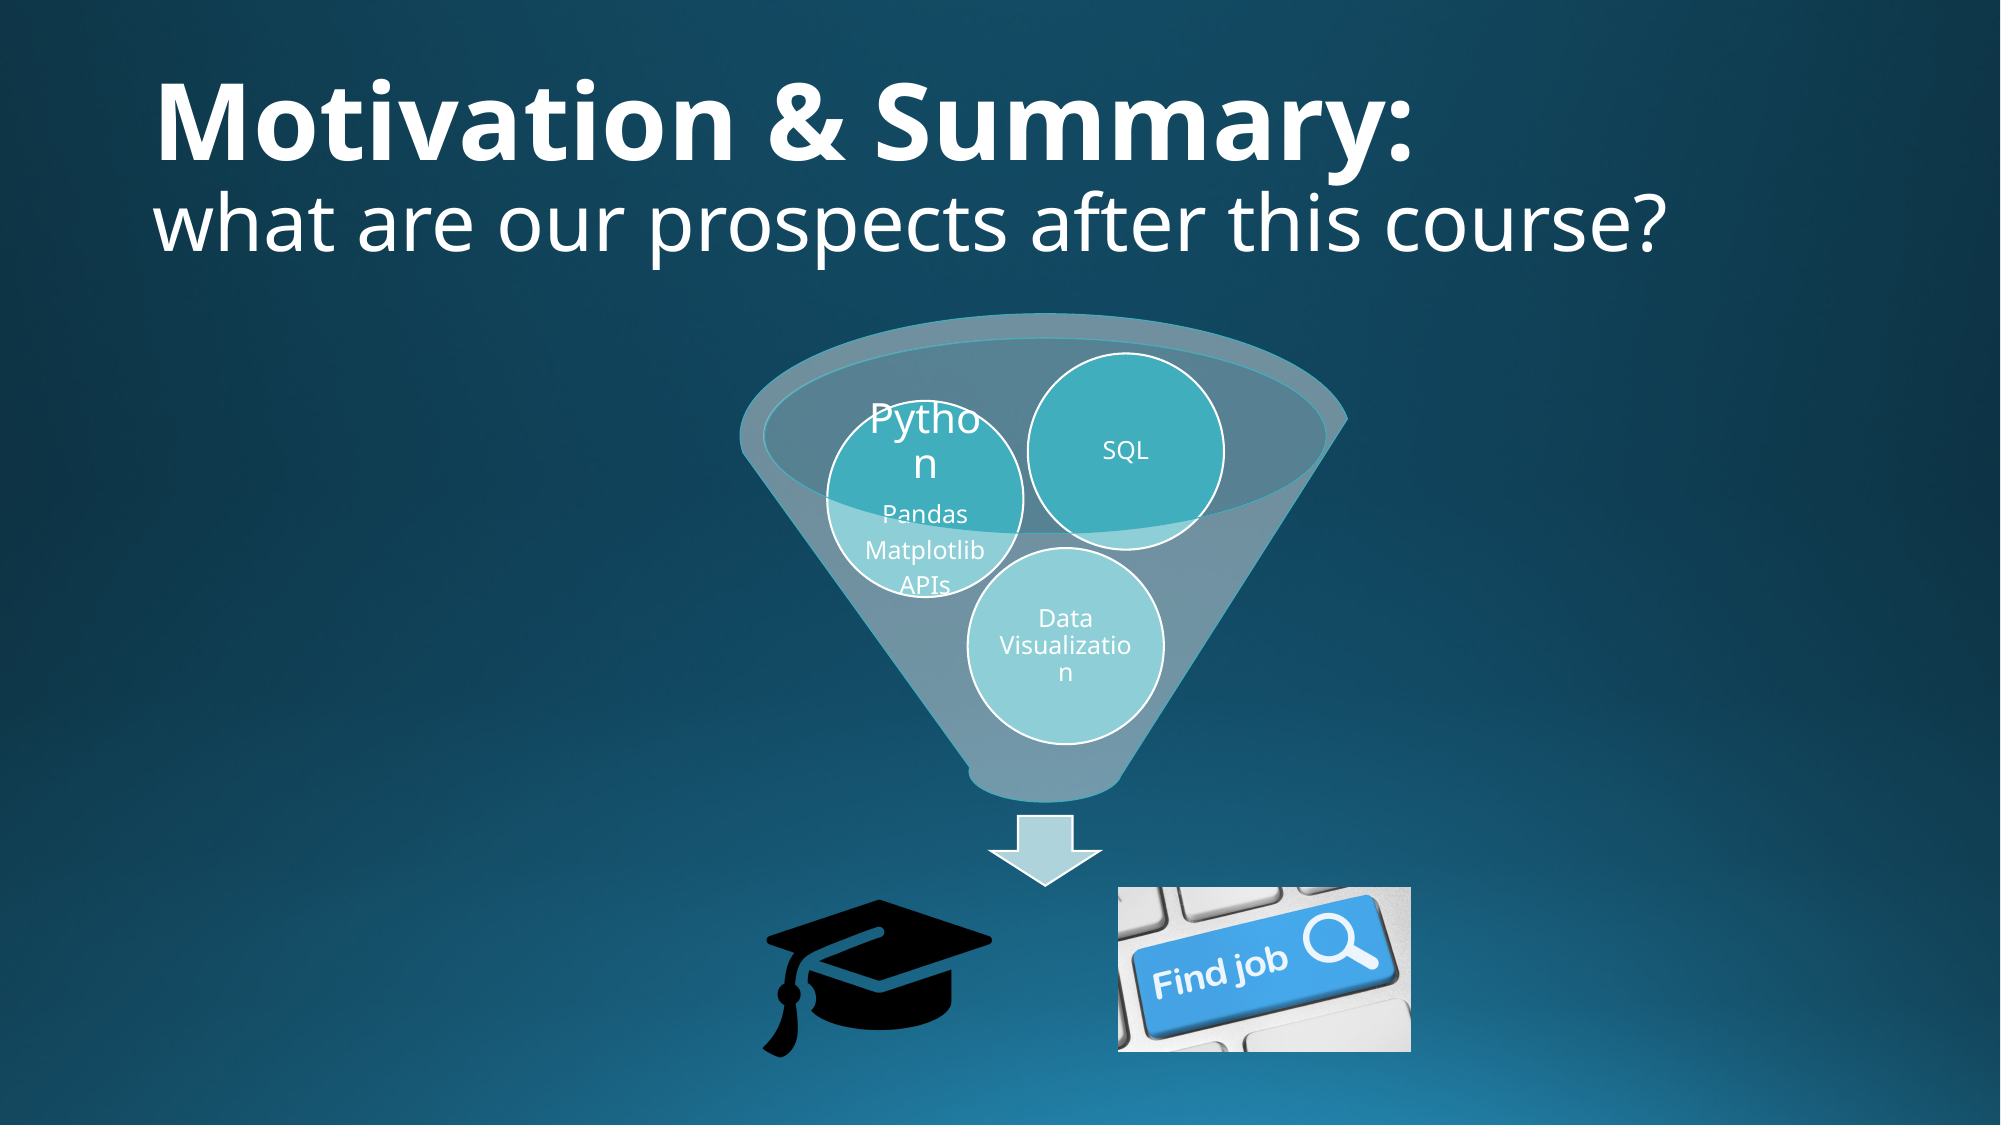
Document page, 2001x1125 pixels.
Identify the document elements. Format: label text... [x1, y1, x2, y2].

title Motivation & Summary: what are our prospects after this course? [137, 59, 1863, 278]
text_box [479, 309, 1611, 1007]
picture [0, 0, 2001, 1125]
